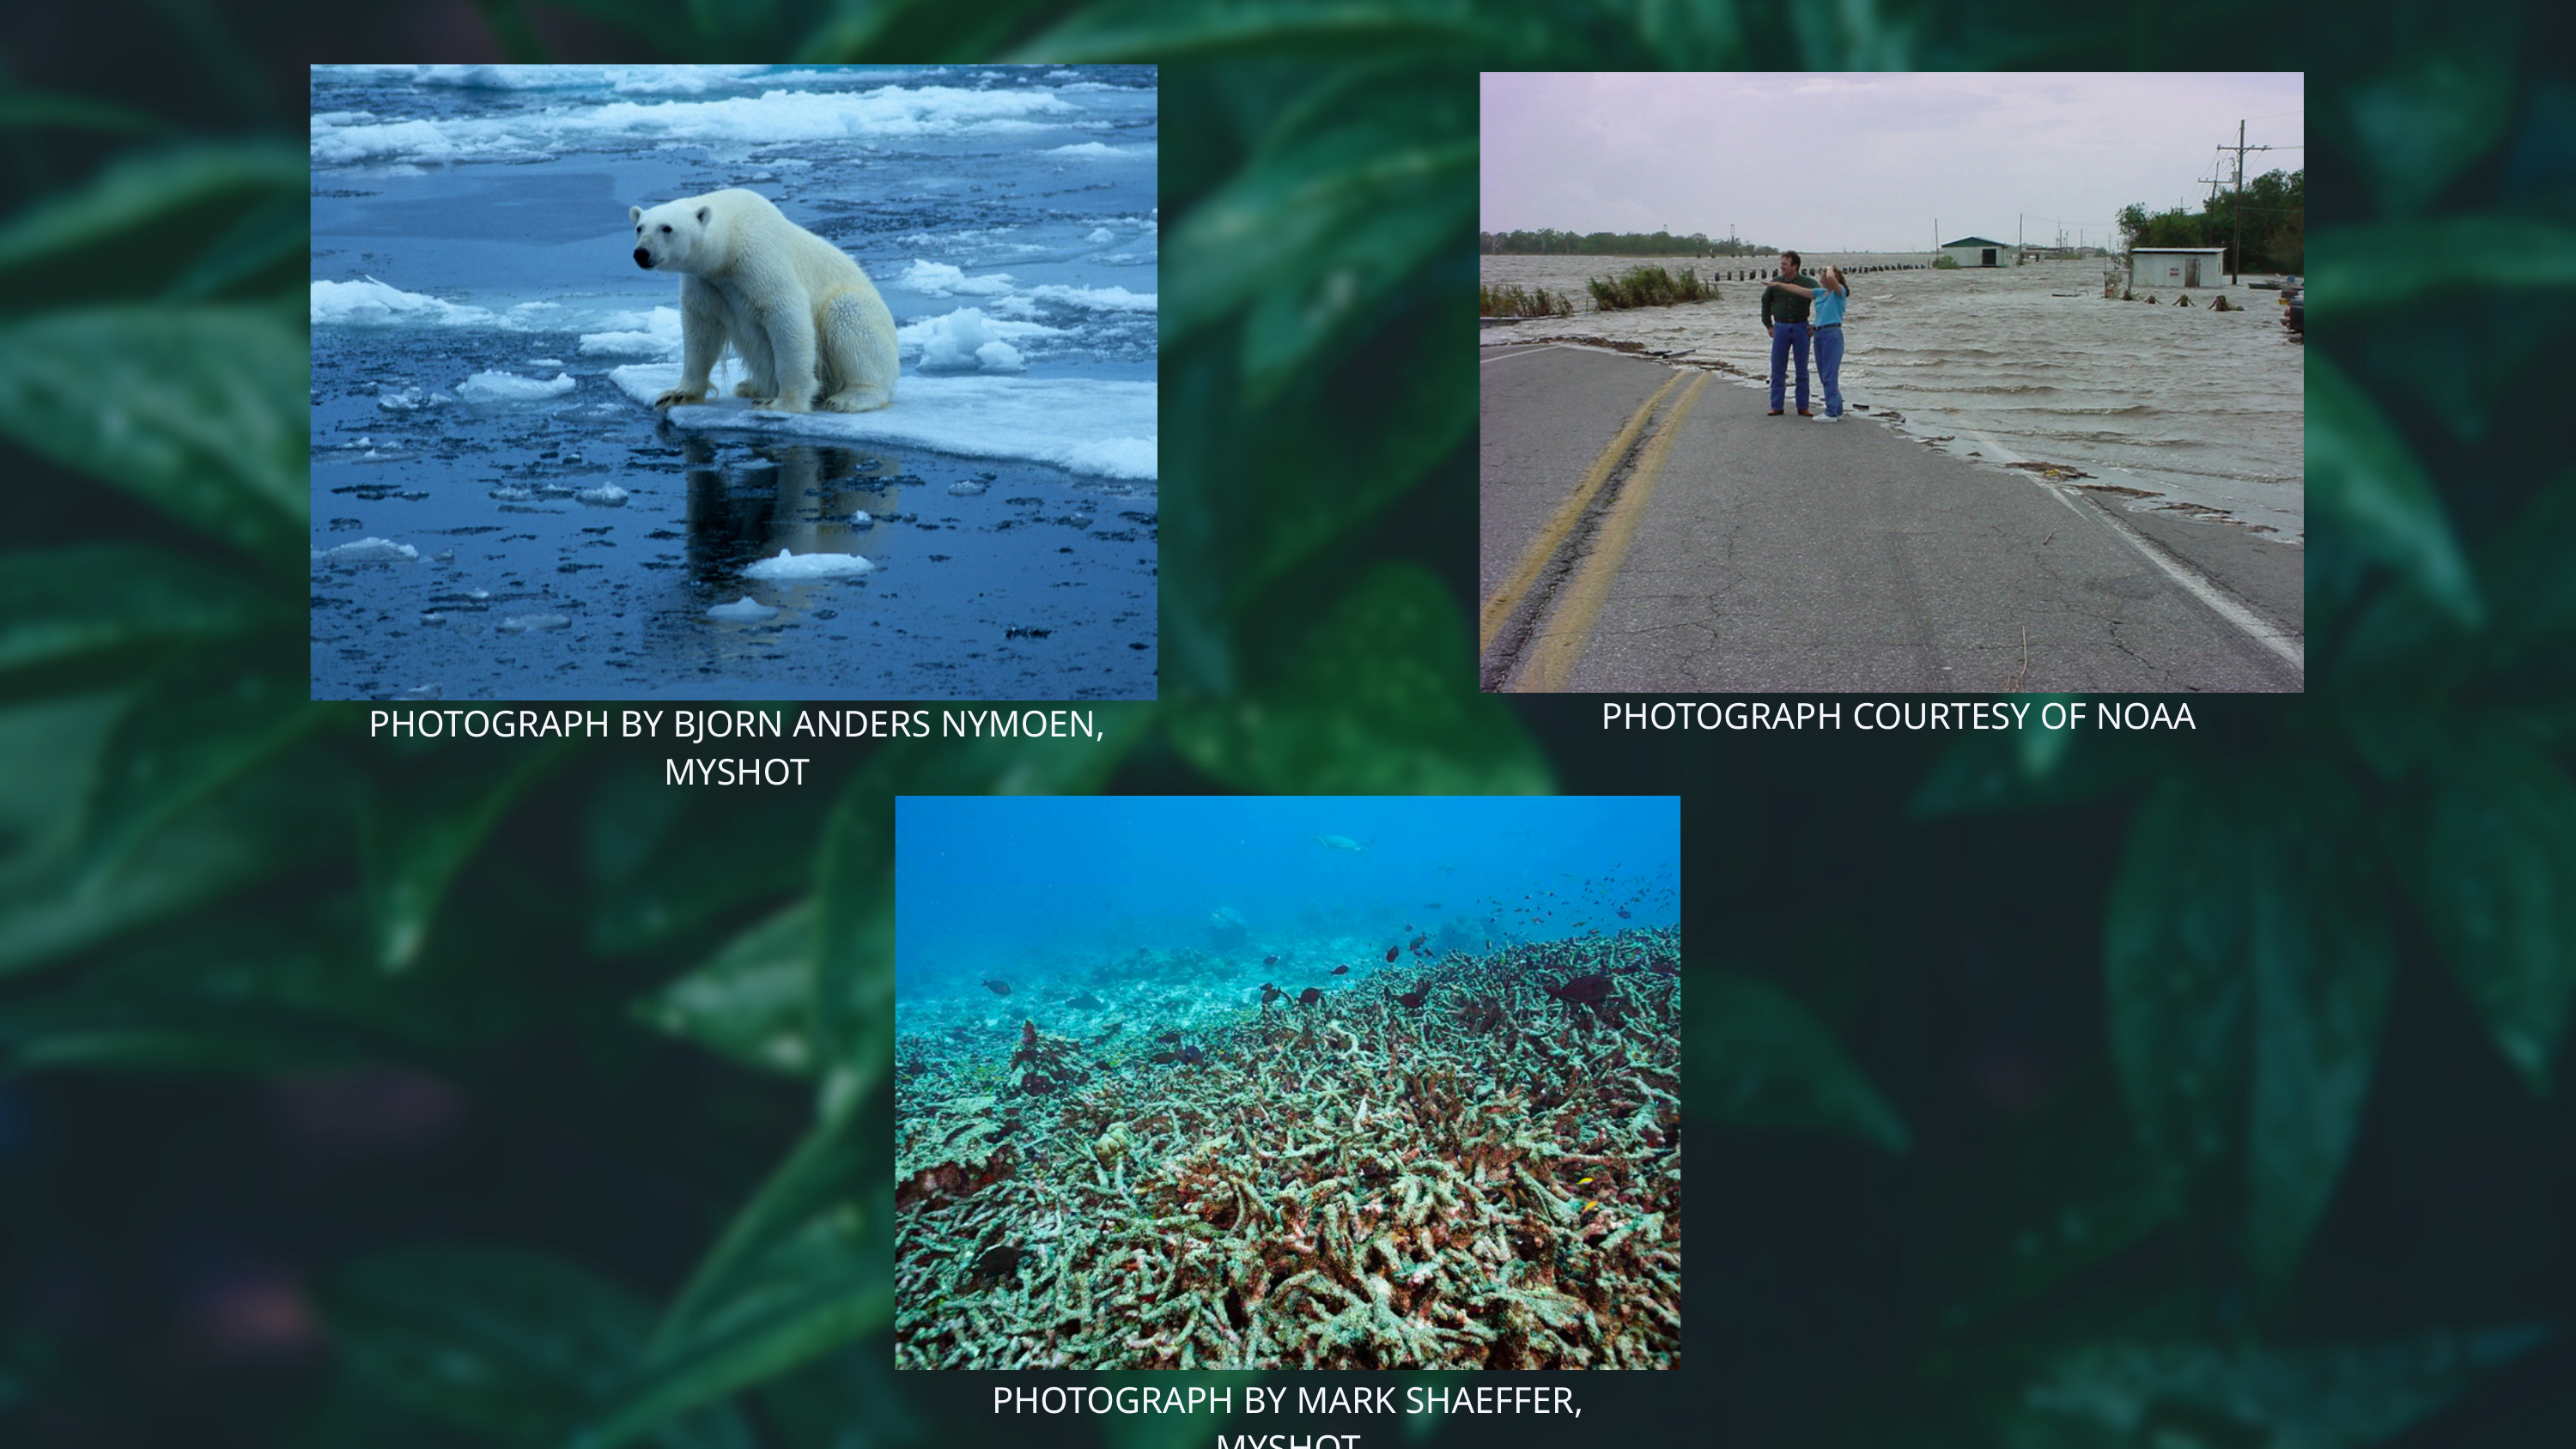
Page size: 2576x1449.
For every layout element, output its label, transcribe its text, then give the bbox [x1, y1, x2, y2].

text_box [895, 796, 1681, 1370]
text_box [1479, 72, 2304, 693]
text_box [0, 0, 2576, 1449]
text_box PHOTOGRAPH BY BJORN ANDERS NYMOEN, MYSHOT [343, 695, 1131, 793]
text_box [310, 64, 1157, 700]
text_box PHOTOGRAPH BY MARK SHAEFFER, MYSHOT [957, 1372, 1619, 1449]
text_box PHOTOGRAPH COURTESY OF NOAA [1486, 688, 2311, 737]
